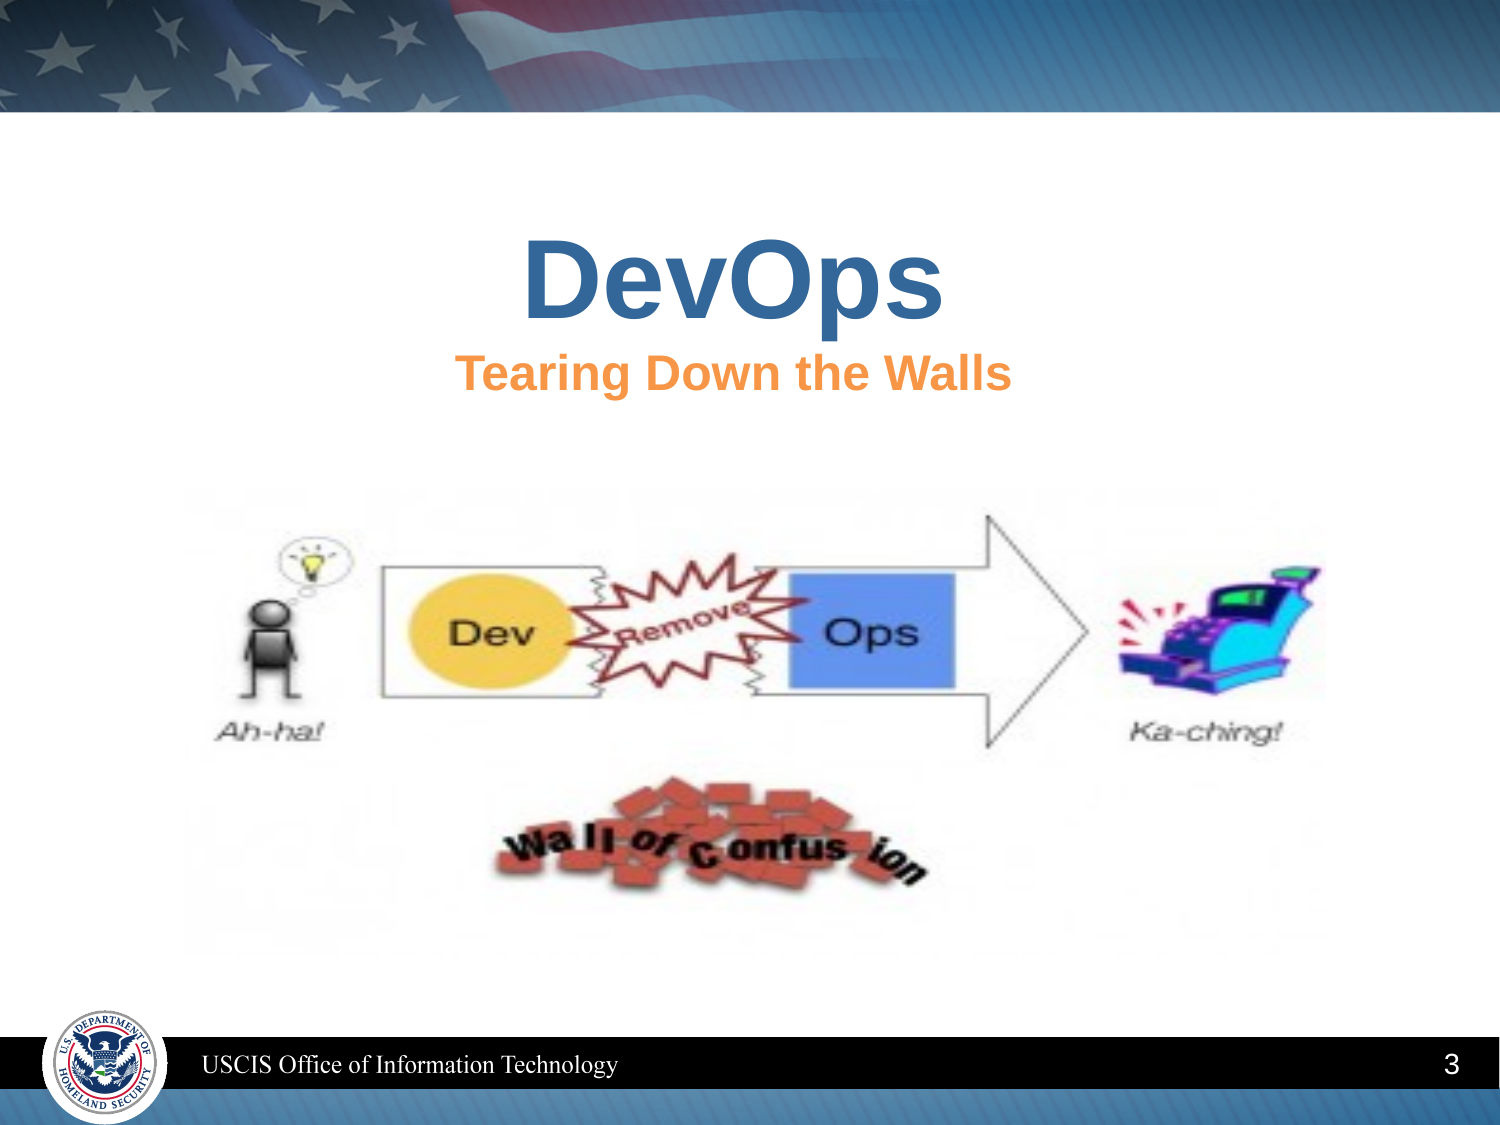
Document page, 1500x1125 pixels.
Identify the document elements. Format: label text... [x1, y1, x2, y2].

title DevOps Tearing Down the Walls [80, 183, 1388, 591]
picture [185, 487, 1327, 958]
picture [0, 1000, 1500, 1125]
slide_number 3 [1227, 1037, 1475, 1090]
picture [0, 0, 1500, 112]
